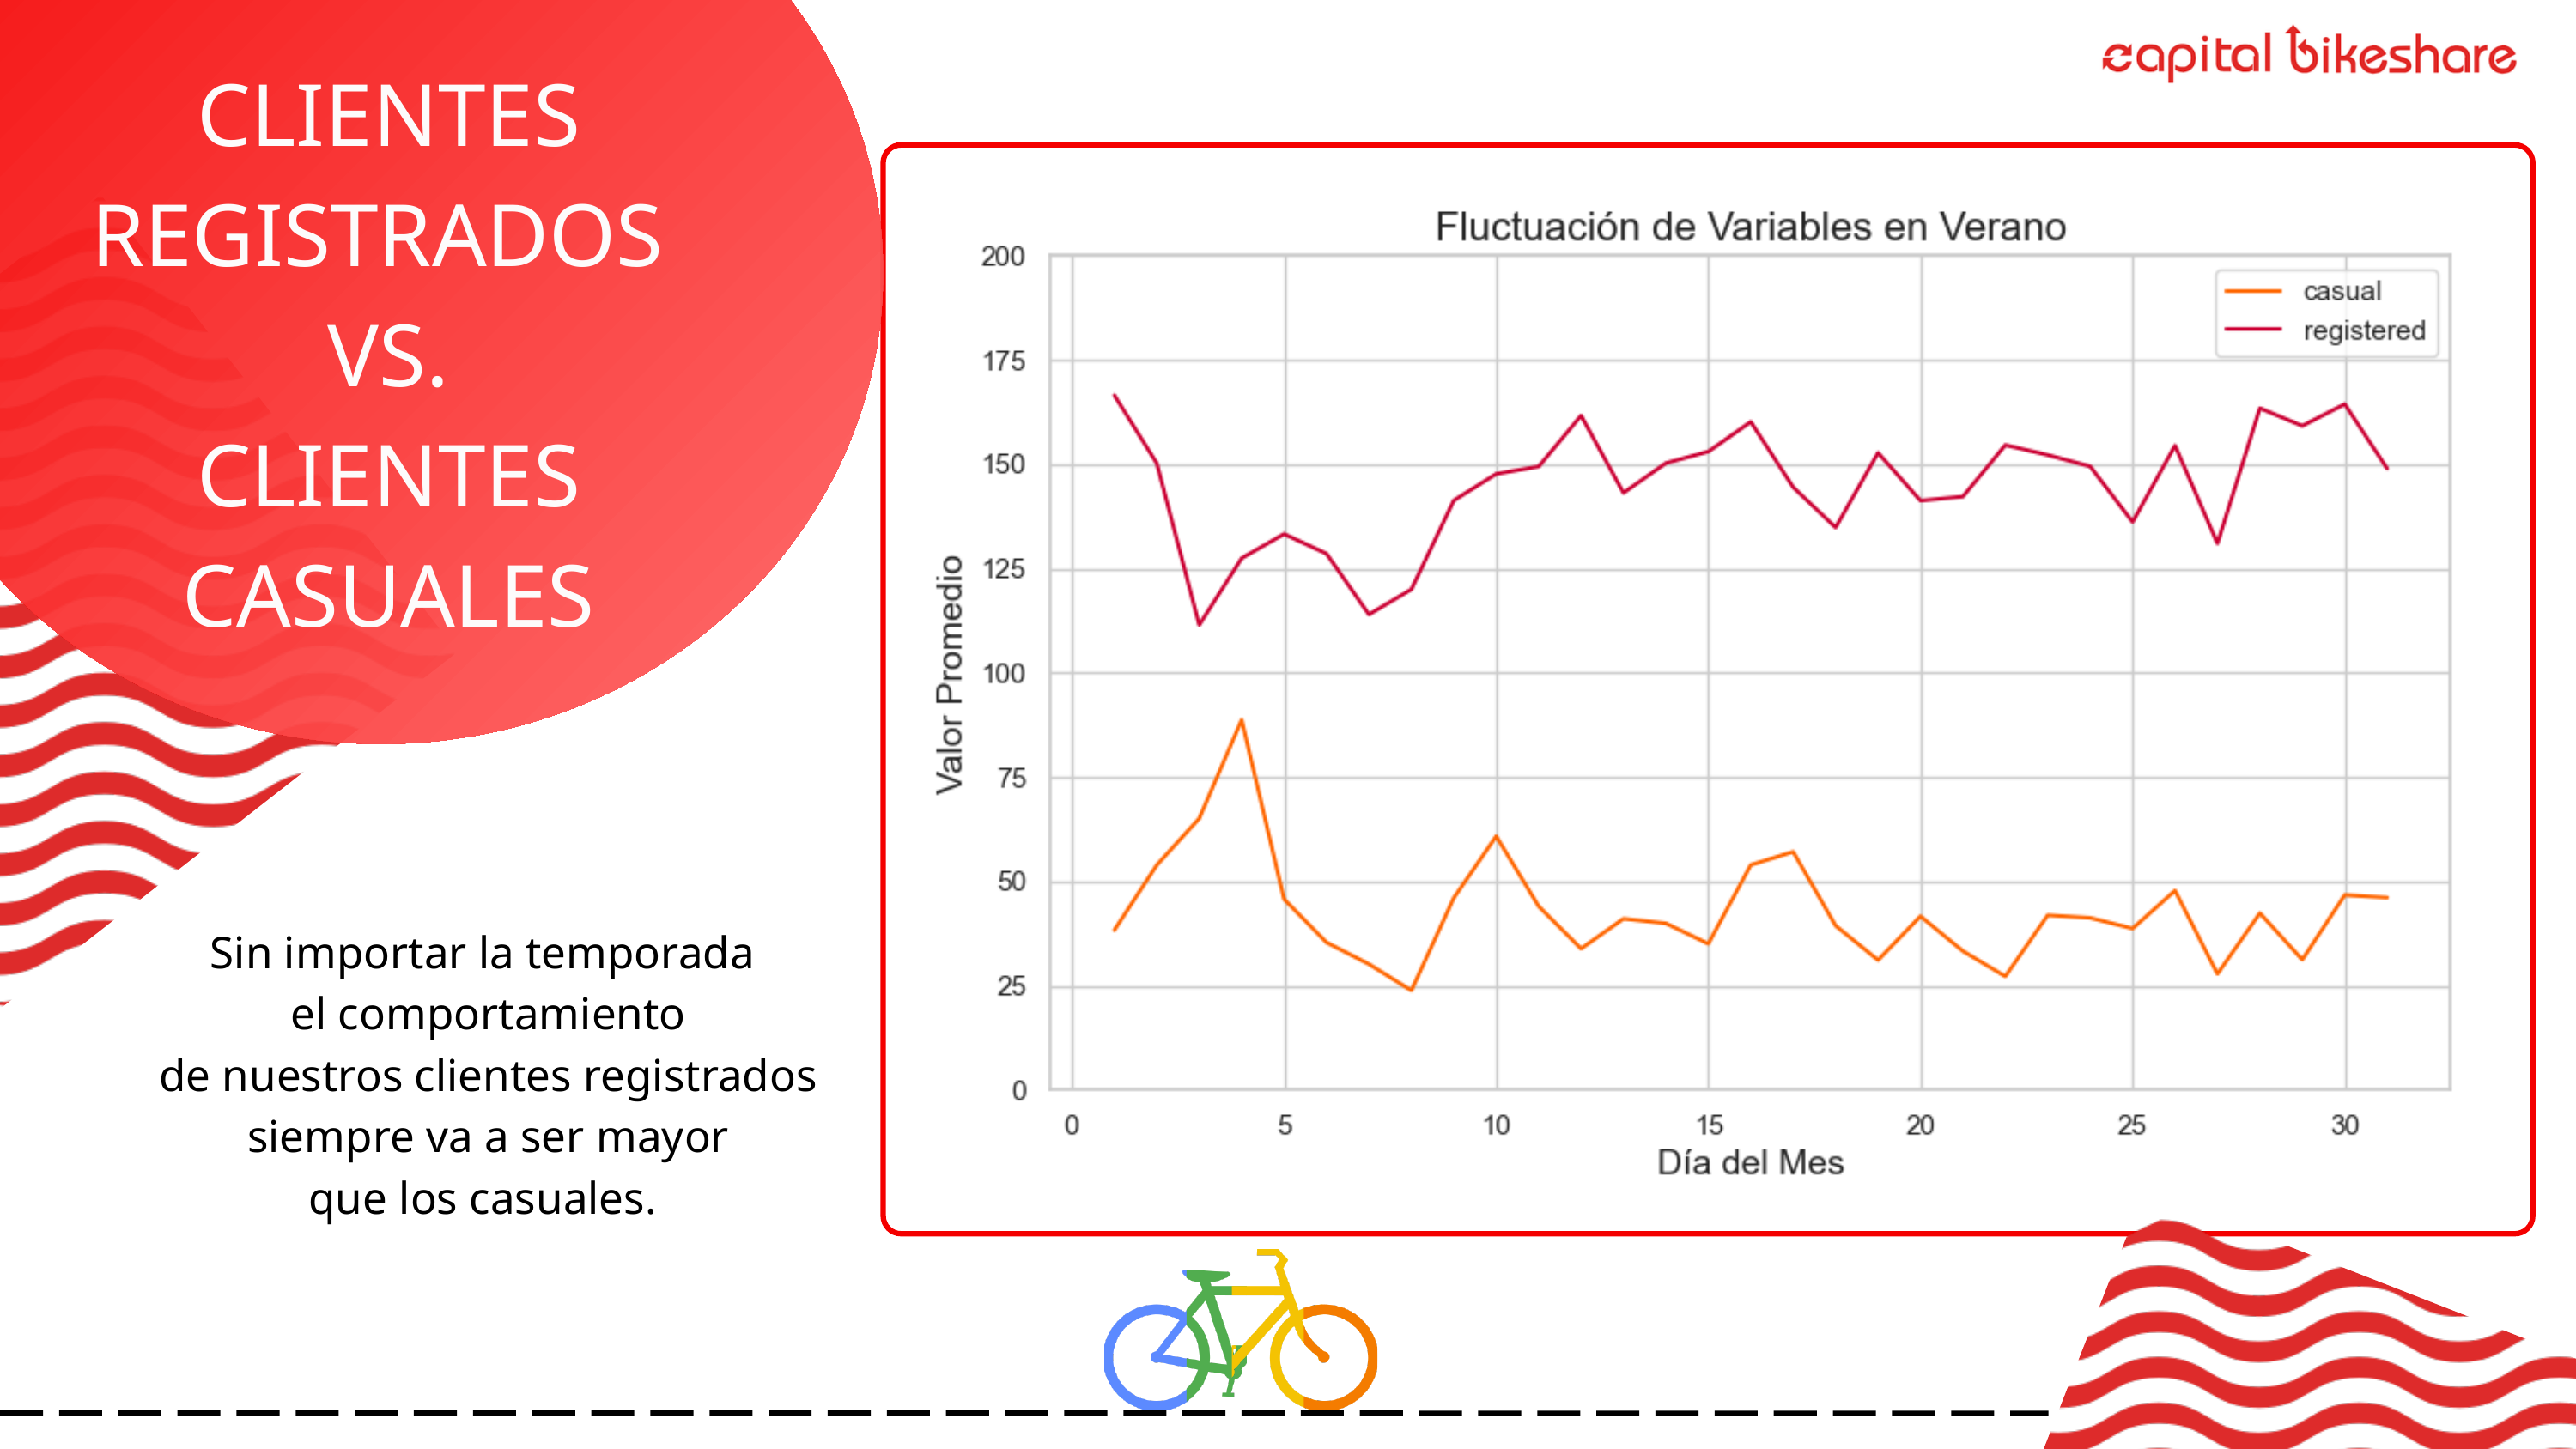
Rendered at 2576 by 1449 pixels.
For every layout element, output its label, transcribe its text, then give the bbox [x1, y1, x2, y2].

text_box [883, 144, 2533, 1234]
picture [920, 194, 2470, 1200]
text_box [1103, 1248, 1378, 1411]
text_box [2087, 16, 2533, 94]
text_box Sin importar la temporada el comportamiento de nuestros clientes registrados siempre va a ser mayor que los casuales. [144, 1016, 822, 1223]
picture [2125, 1234, 2272, 1240]
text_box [0, 0, 884, 1009]
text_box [1607, 1240, 2576, 1449]
